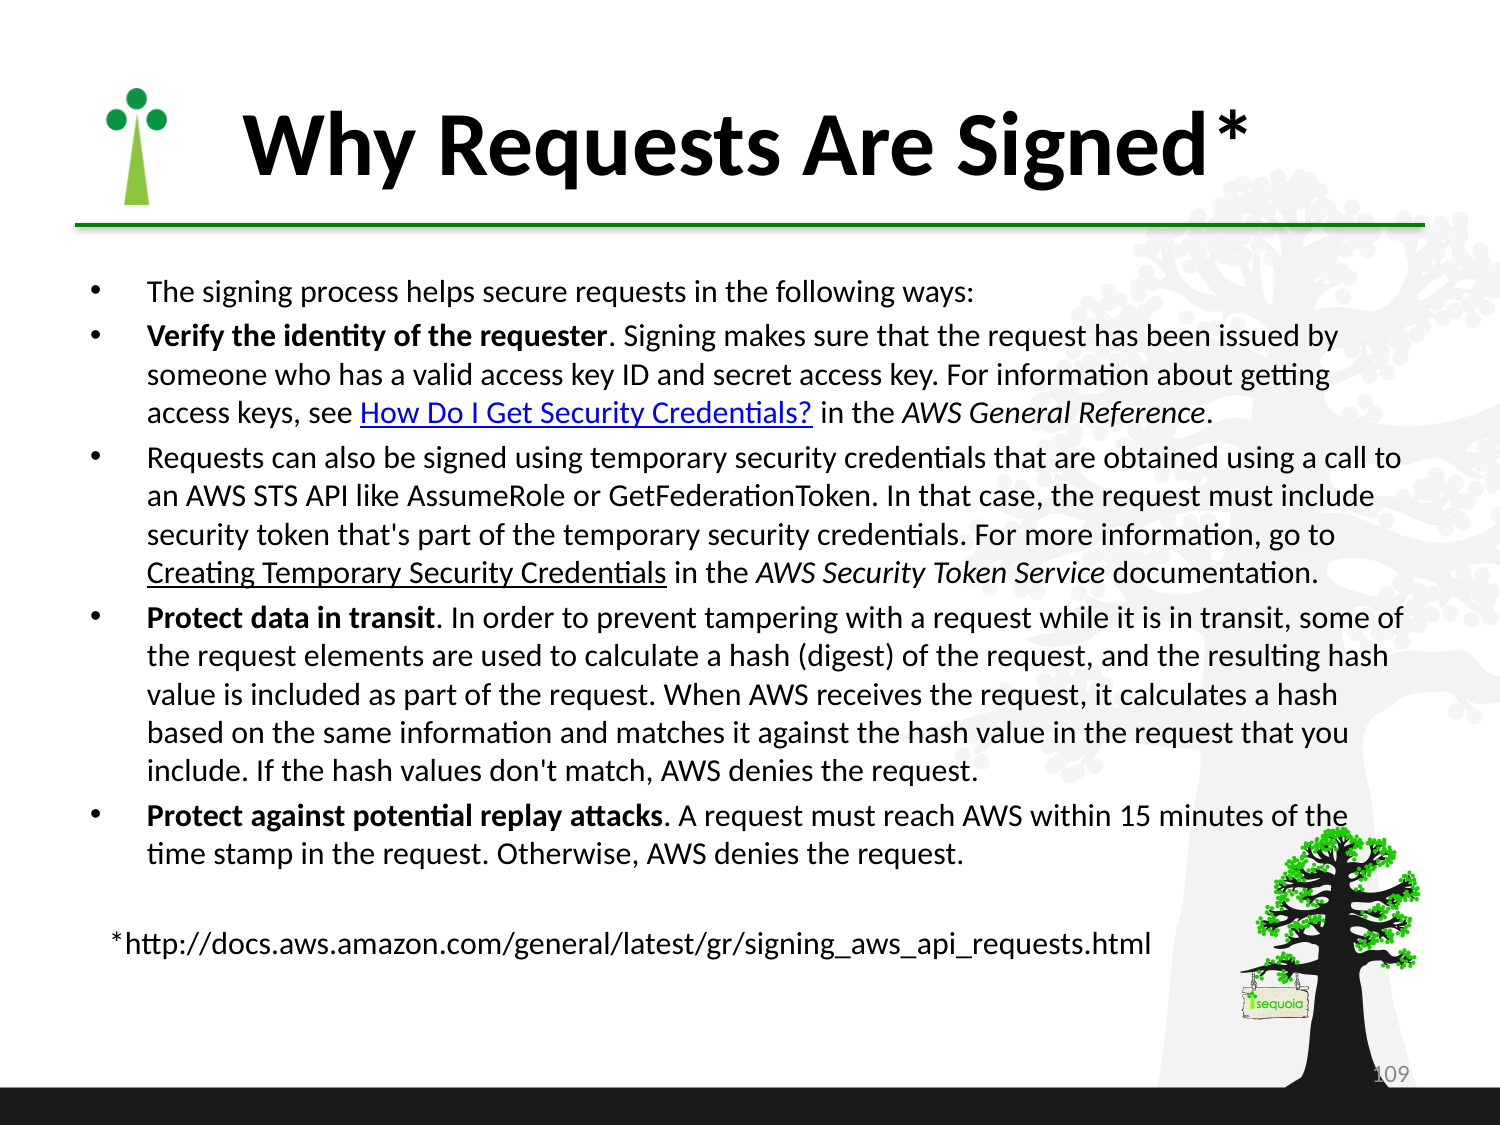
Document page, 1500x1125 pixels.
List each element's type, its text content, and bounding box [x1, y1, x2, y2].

slide_number 109 [1074, 1042, 1425, 1103]
list The signing process helps secure requests in the following ways: Verify the identity of the requester. Signing makes sure that the request has been issued by someone who has a valid access key ID and secret access key. For information about getting access keys, see How Do I Get Security Credentials? in the AWS General Reference. Requests can also be signed using temporary security credentials that are obtained using a call to an AWS STS API like AssumeRole or GetFederationToken. In that case, the request must include security token that's part of the temporary security credentials. For more information, go to Creating Temporary Security Credentials in the AWS Security Token Service documentation. Protect data in transit. In order to prevent tampering with a request while it is in transit, some of the request elements are used to calculate a hash (digest) of the request, and the resulting hash value is included as part of the request. When AWS receives the request, it calculates a hash based on the same information and matches it against the hash value in the request that you include. If the hash values don't match, AWS denies the request. Protect against potential replay attacks. A request must reach AWS within 15 minutes of the time stamp in the request. Otherwise, AWS denies the request. *http://docs.aws.amazon.com/general/latest/gr/signing_aws_api_requests.html [75, 262, 1425, 1005]
picture [0, 0, 1500, 1125]
title Why Requests Are Signed* [74, 44, 1426, 233]
